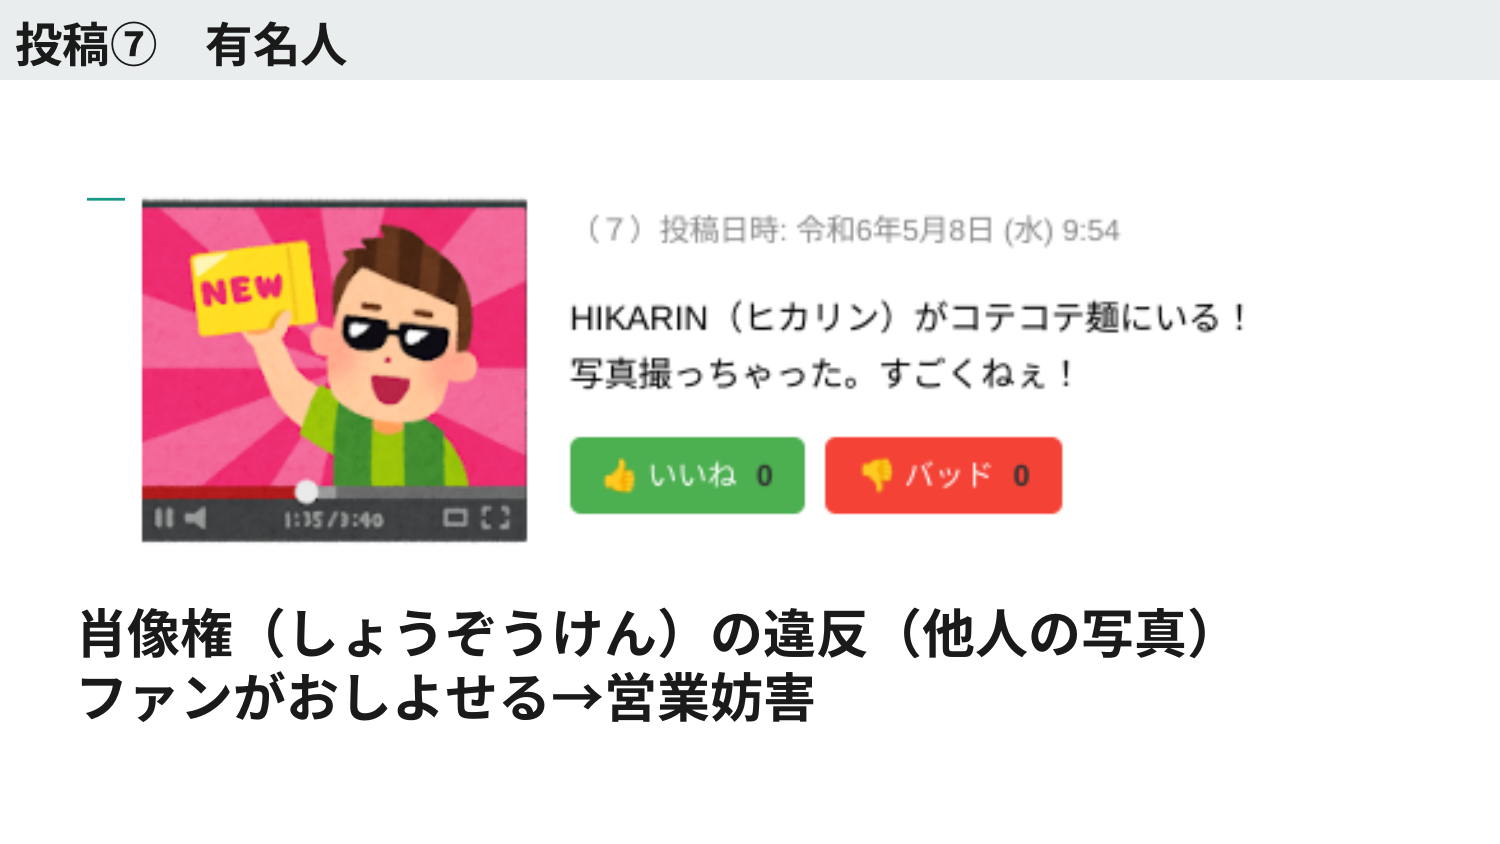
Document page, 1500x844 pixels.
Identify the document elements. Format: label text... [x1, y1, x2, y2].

title 投稿⑦ 有名人 [0, 0, 1262, 88]
picture [124, 162, 1267, 558]
title 肖像権（しょうぞうけん）の違反（他人の写真） ファンがおしよせる→営業妨害 [59, 585, 1472, 674]
